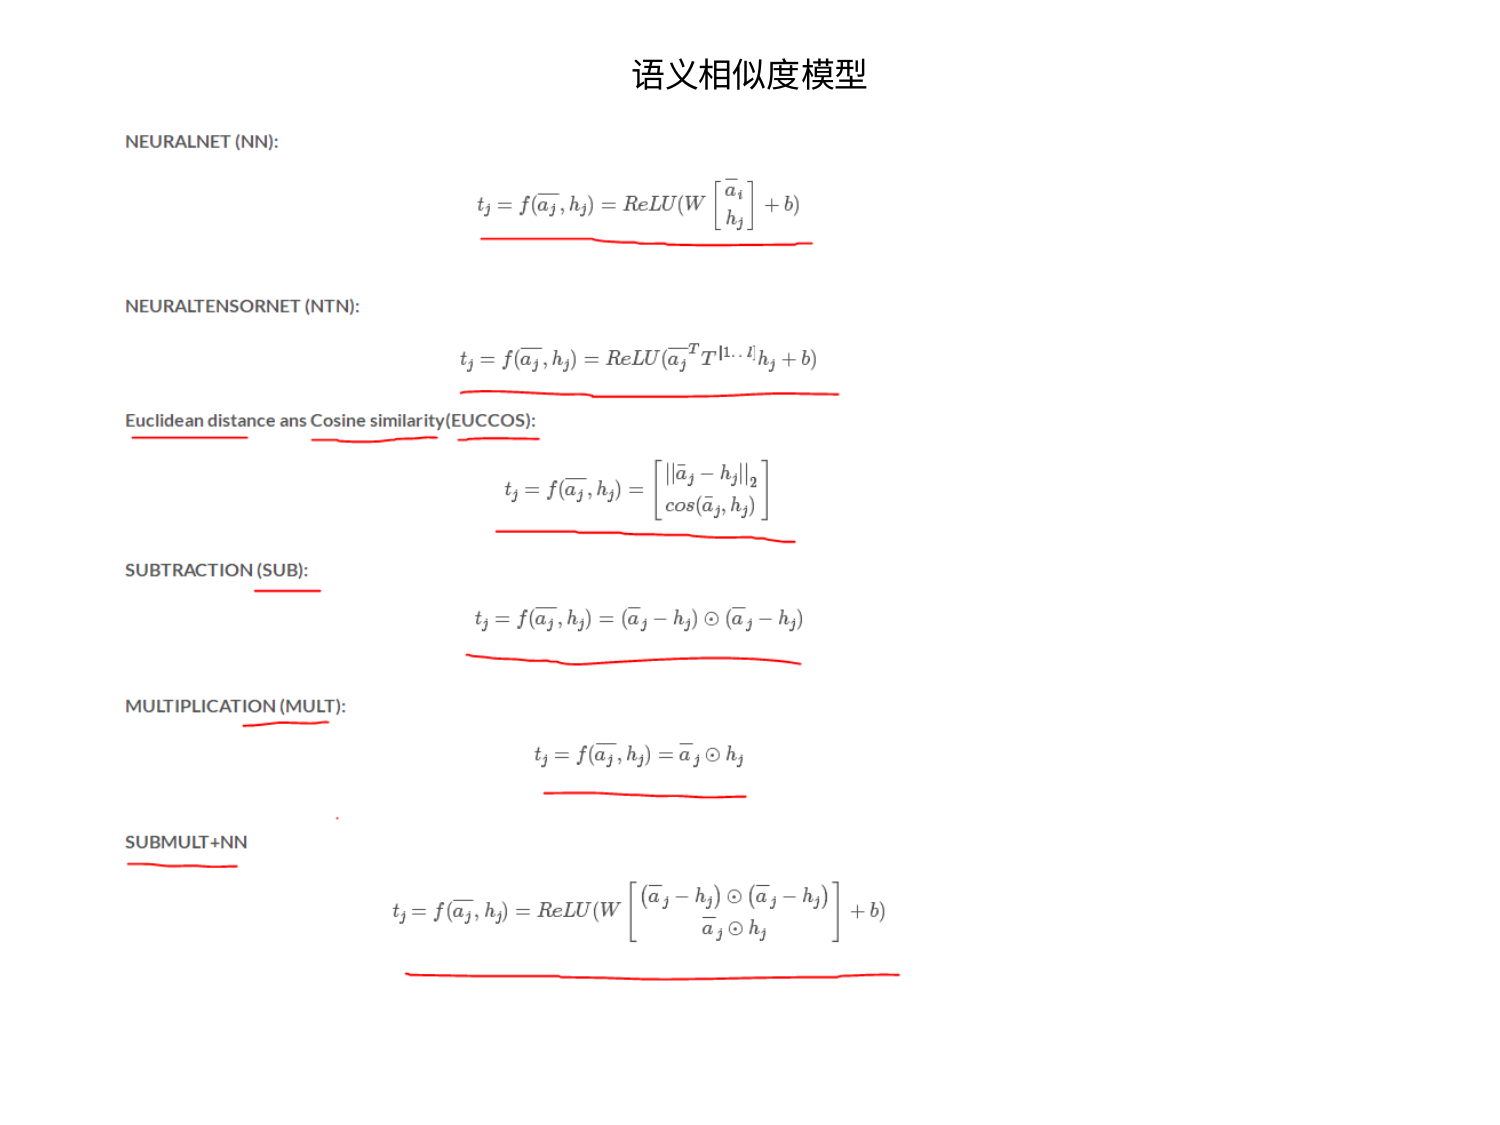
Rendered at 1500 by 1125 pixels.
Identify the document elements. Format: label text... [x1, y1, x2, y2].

title 语义相似度模型 [75, 45, 1425, 102]
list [100, 125, 929, 1006]
